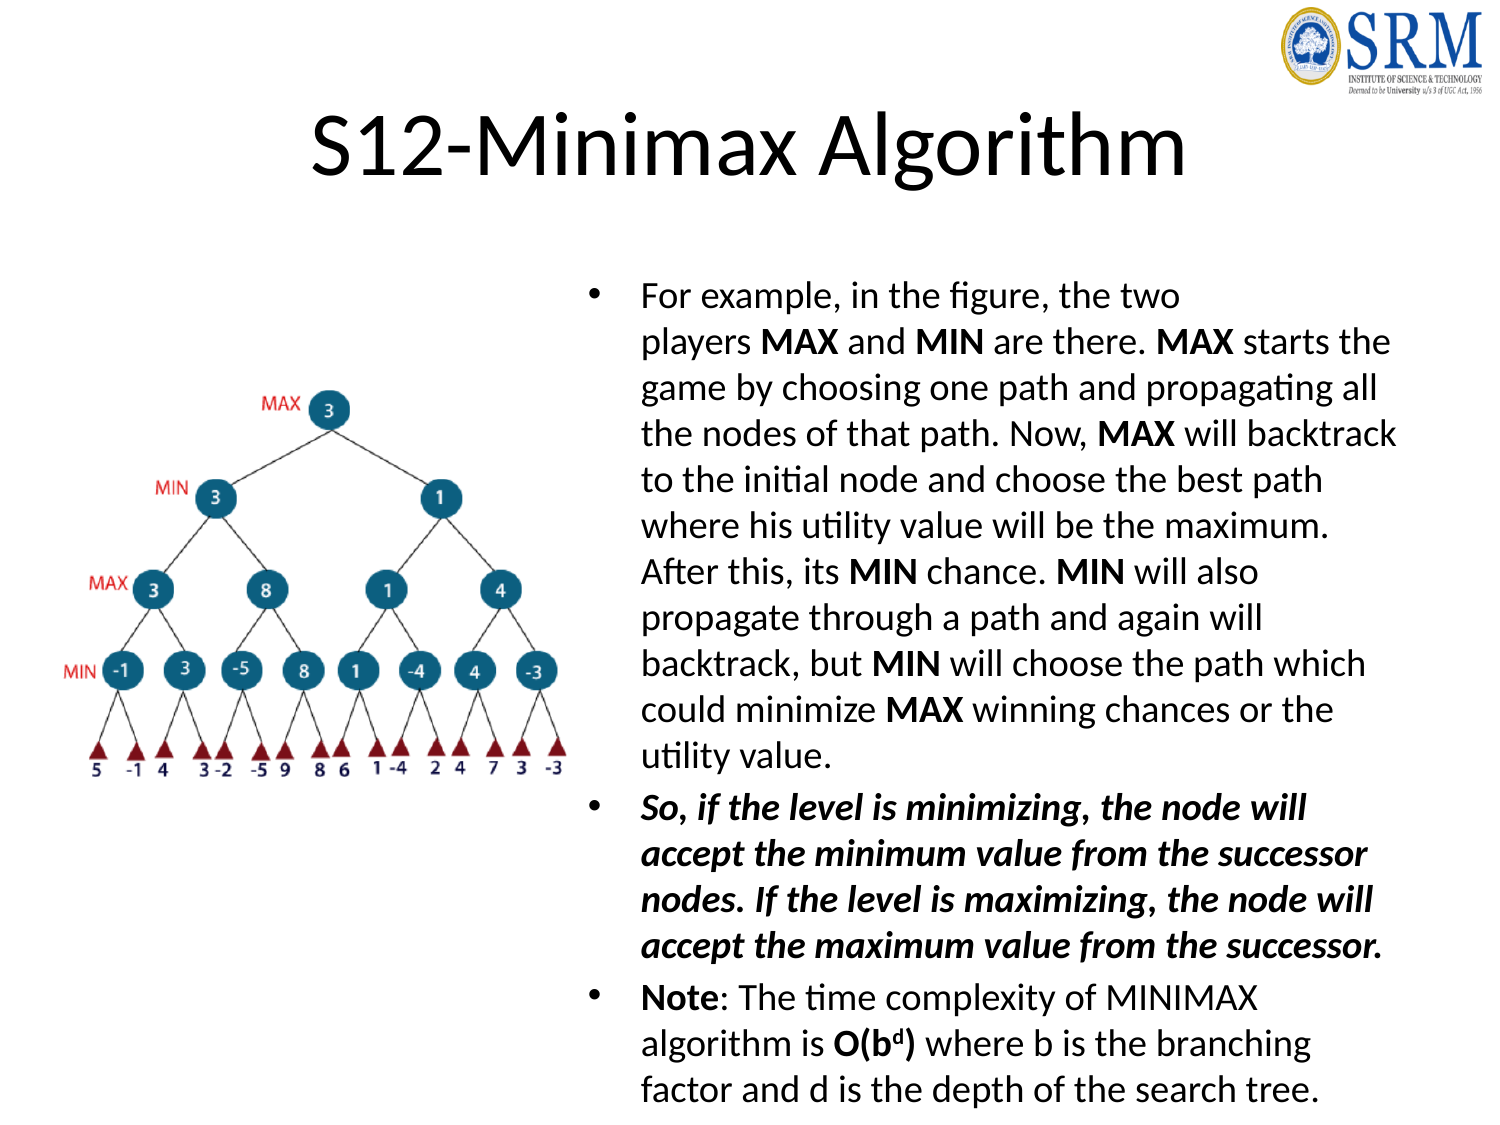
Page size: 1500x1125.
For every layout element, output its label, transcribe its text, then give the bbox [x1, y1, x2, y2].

list For example, in the figure, the two players MAX and MIN are there. MAX starts the game by choosing one path and propagating all the nodes of that path. Now, MAX will backtrack to the initial node and choose the best path where his utility value will be the maximum. After this, its MIN chance. MIN will also propagate through a path and again will backtrack, but MIN will choose the path which could minimize MAX winning chances or the utility value. So, if the level is minimizing, the node will accept the minimum value from the successor nodes. If the level is maximizing, the node will accept the maximum value from the successor. Note: The time complexity of MINIMAX algorithm is O(bd) where b is the branching factor and d is the depth of the search tree. [572, 262, 1425, 1125]
picture [1281, 7, 1482, 95]
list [40, 376, 575, 781]
title S12-Minimax Algorithm [75, 45, 1425, 233]
